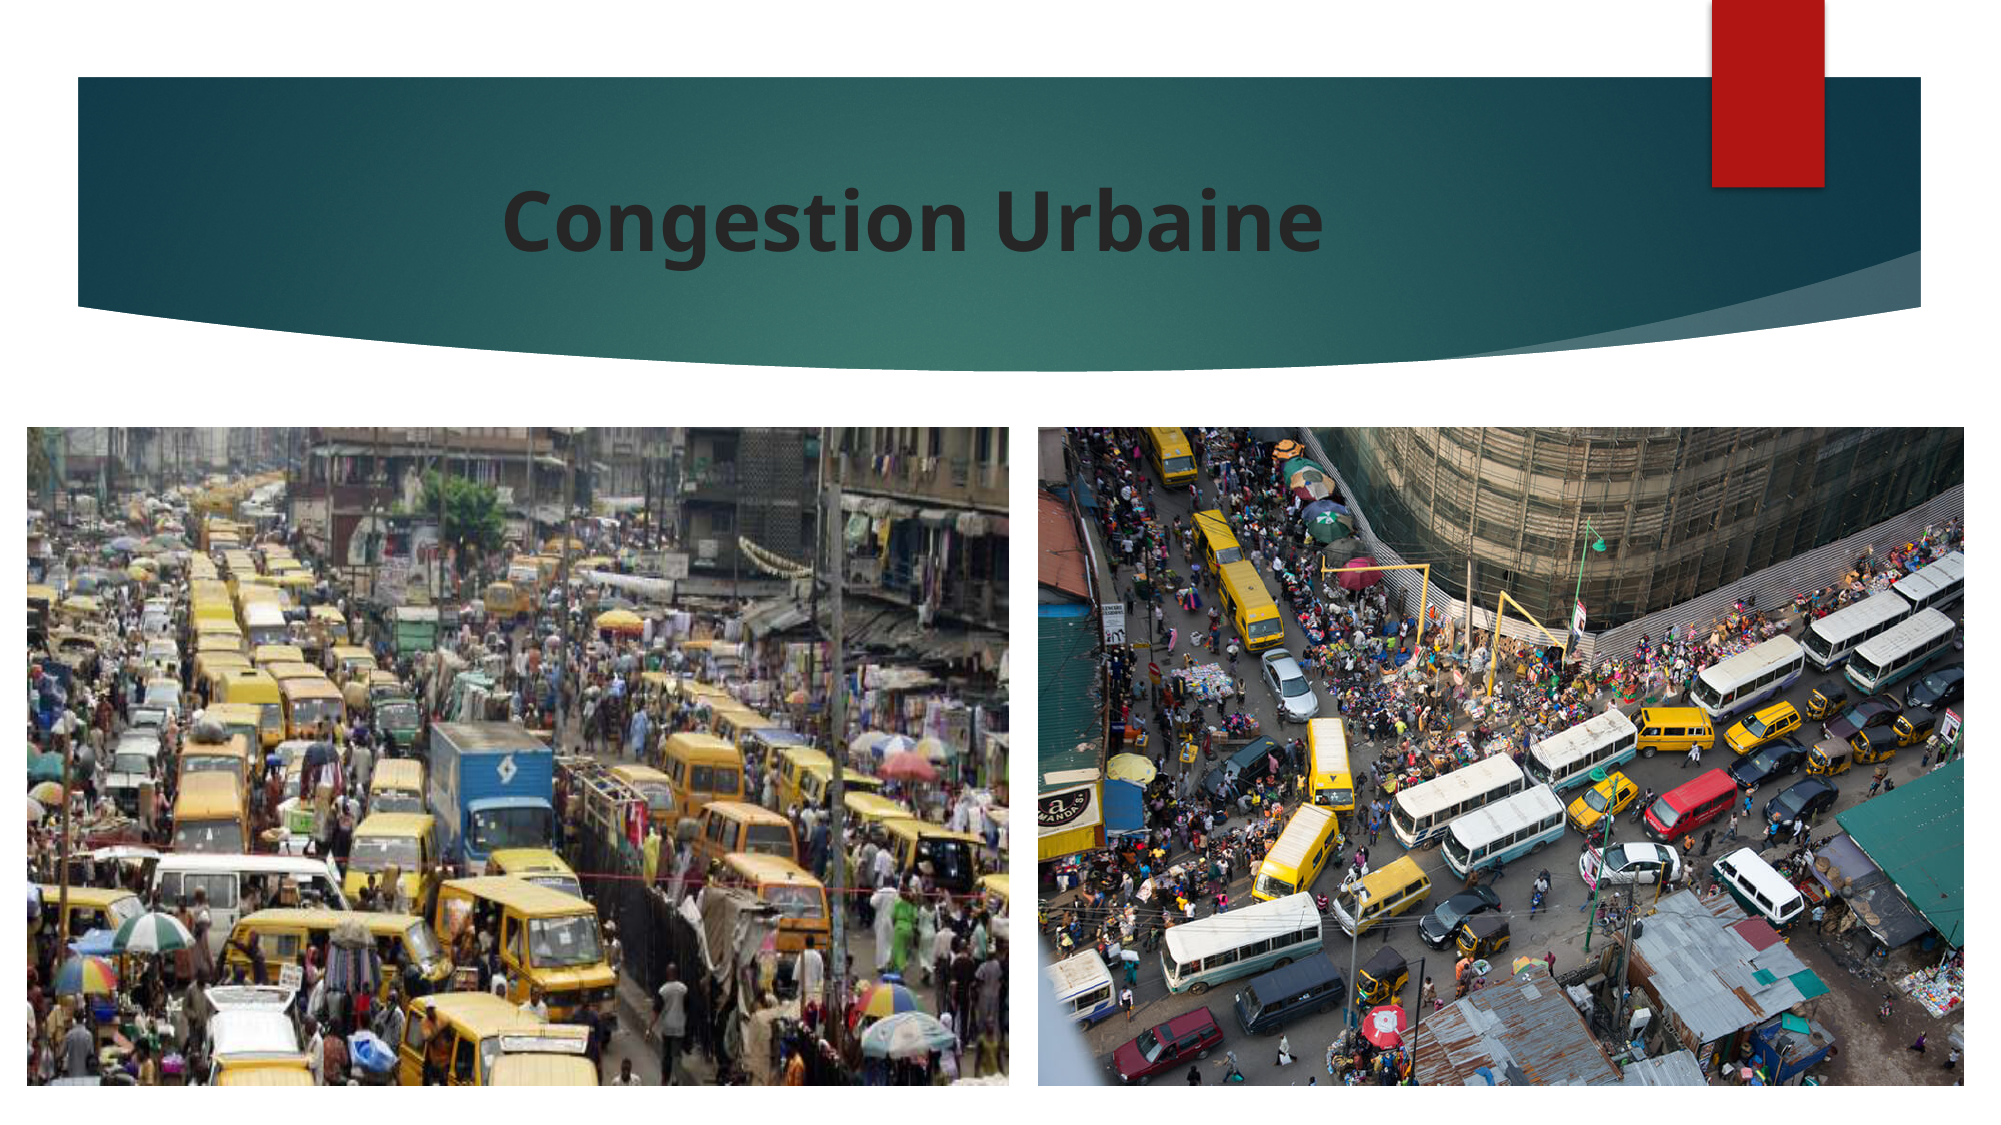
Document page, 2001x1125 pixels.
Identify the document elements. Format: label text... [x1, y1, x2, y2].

picture [1038, 426, 1964, 1086]
picture [26, 426, 1009, 1086]
title Congestion Urbaine [189, 159, 1638, 276]
